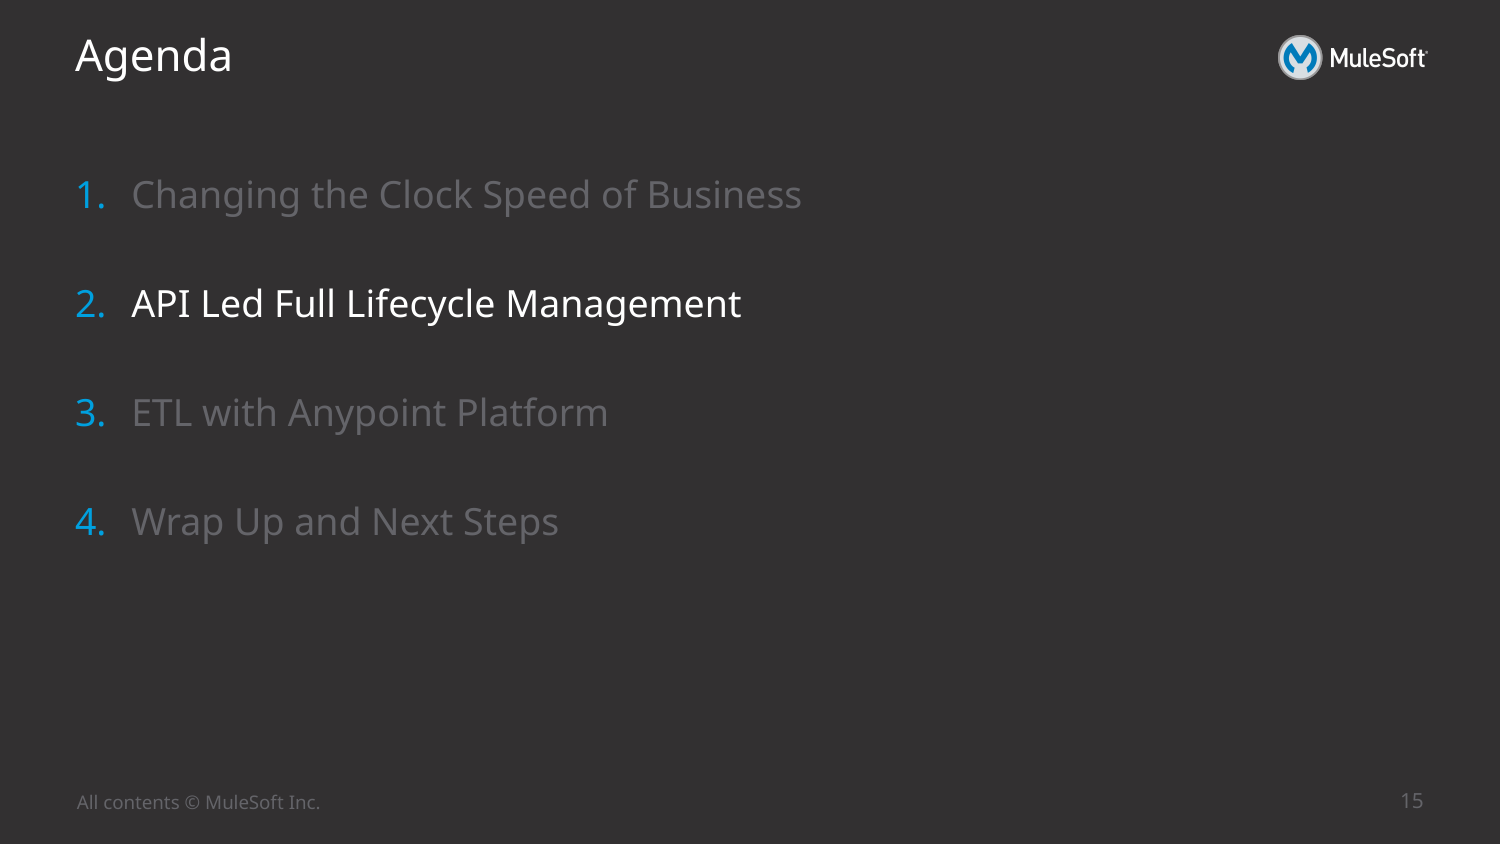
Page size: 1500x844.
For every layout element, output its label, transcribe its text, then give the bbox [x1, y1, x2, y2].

list Changing the Clock Speed of Business API Led Full Lifecycle Management ETL with Anypoint Platform Wrap Up and Next Steps [75, 126, 1424, 745]
slide_number 15 [1339, 779, 1424, 825]
picture [1278, 35, 1428, 80]
title Agenda [75, 0, 1243, 111]
